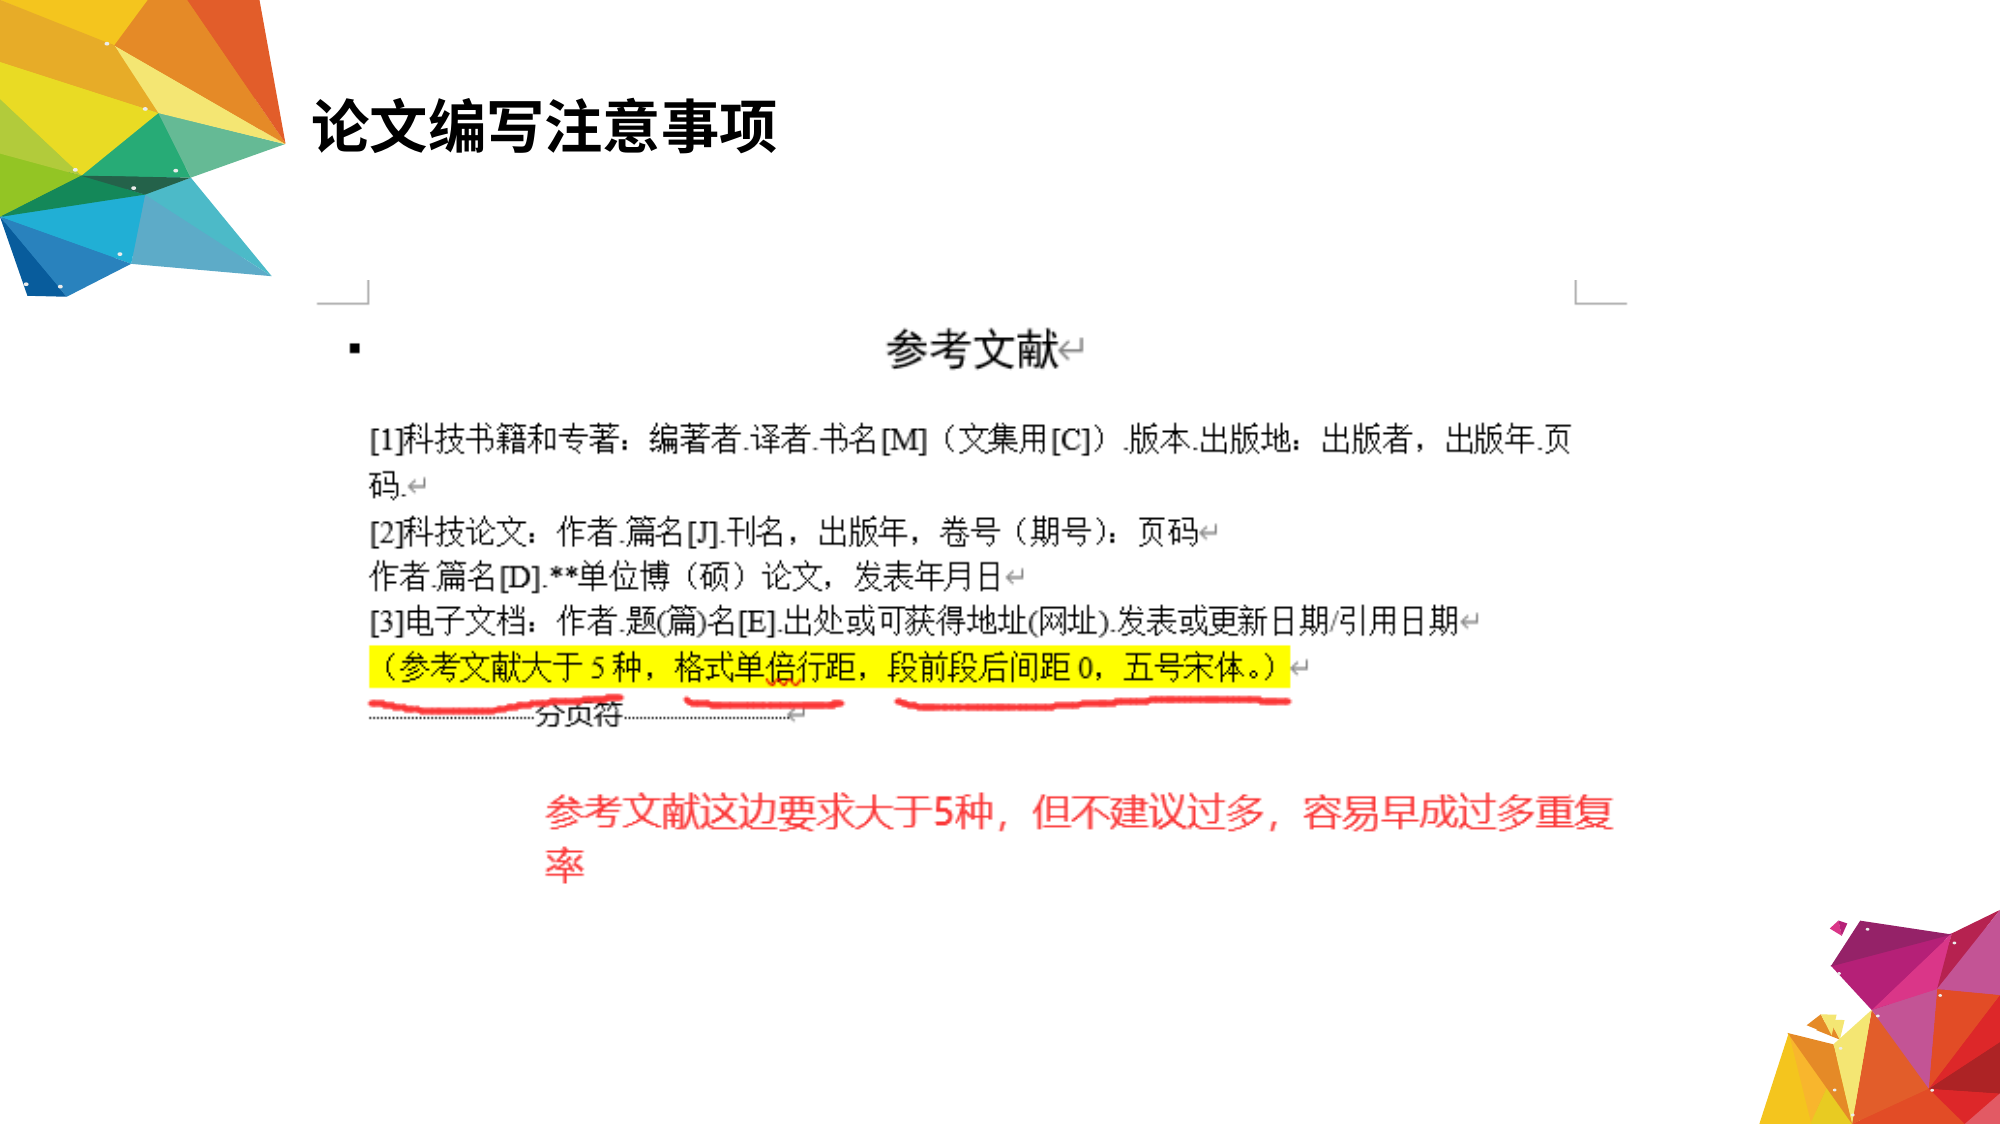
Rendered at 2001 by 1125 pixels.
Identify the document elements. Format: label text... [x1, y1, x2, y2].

picture [302, 280, 1641, 942]
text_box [0, 5, 292, 292]
text_box 论文编写注意事项 [297, 83, 1024, 168]
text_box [1772, 896, 1987, 1125]
